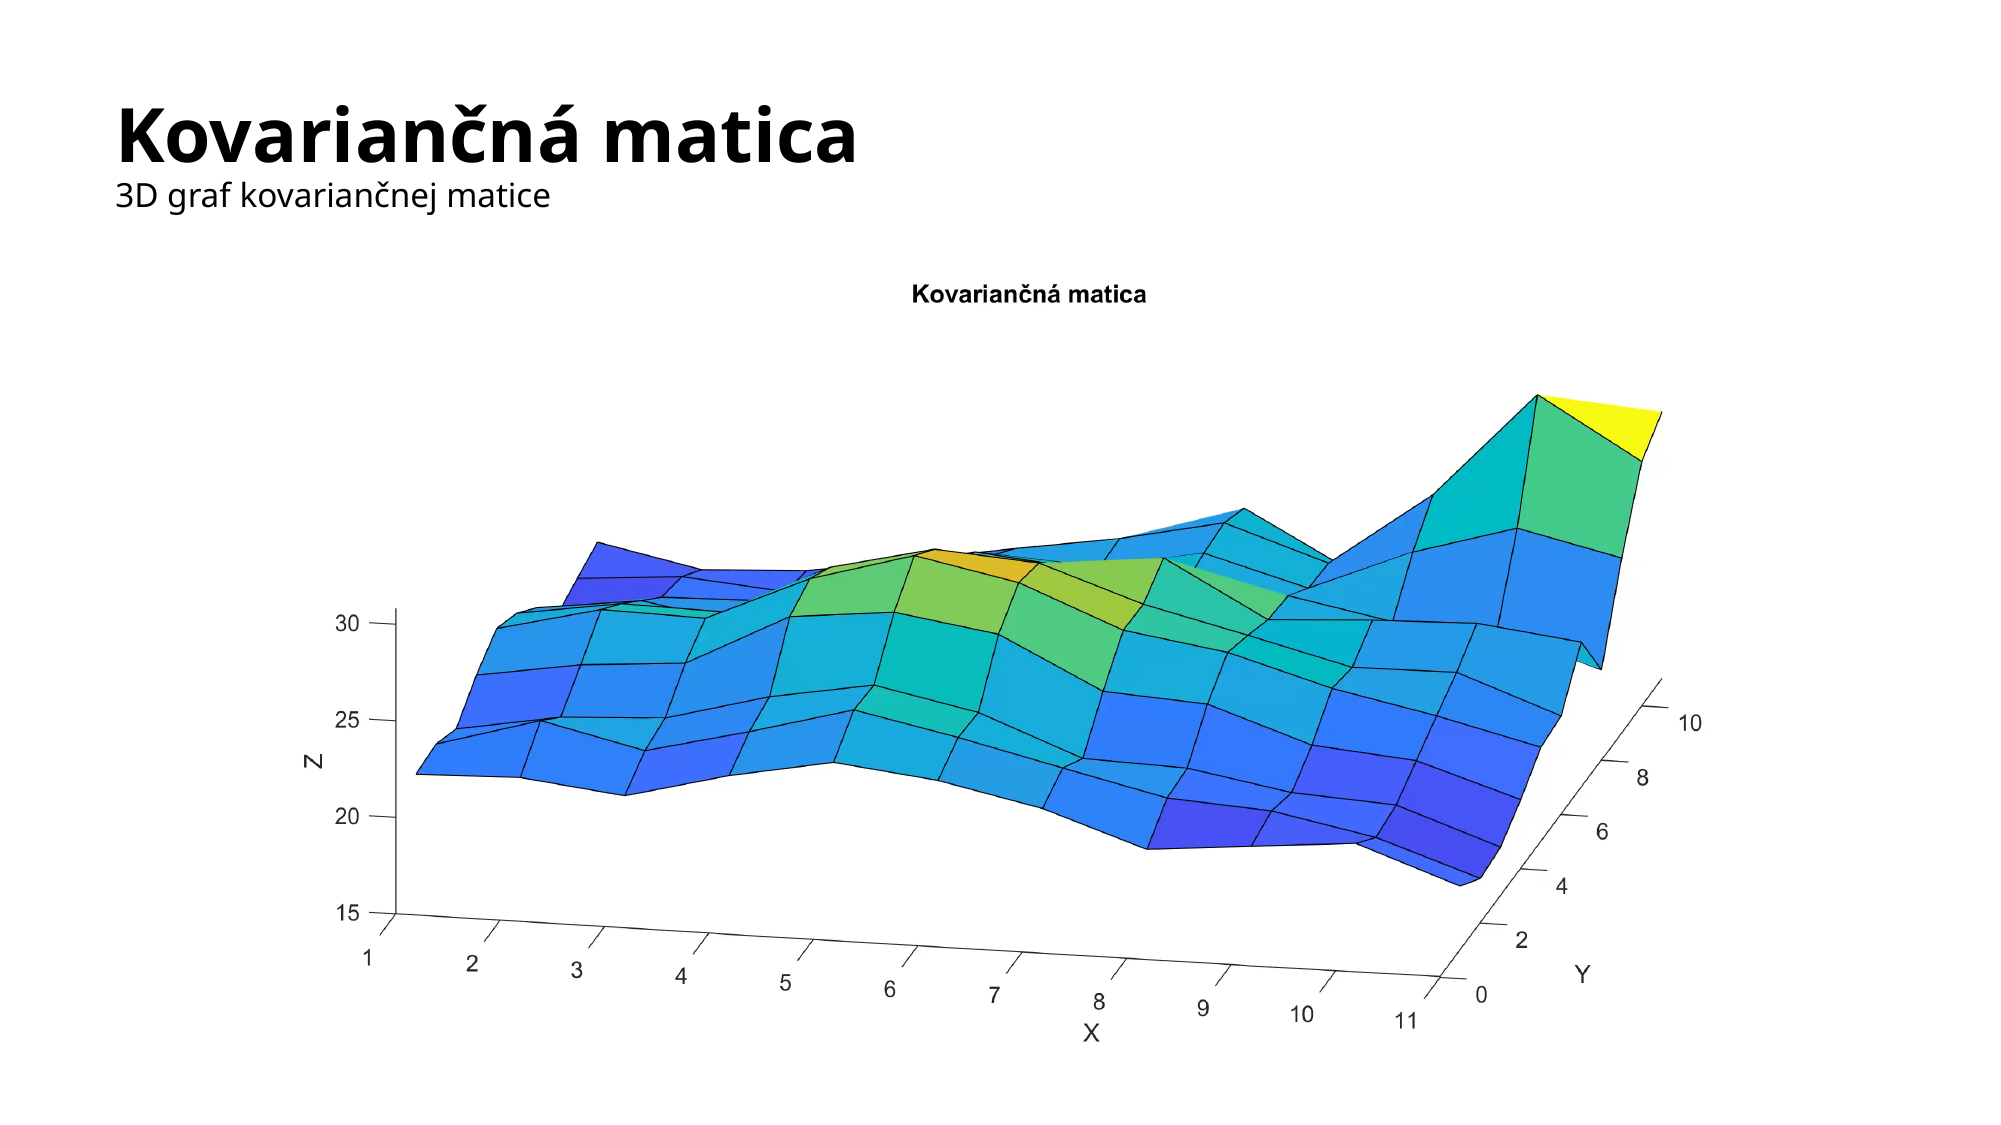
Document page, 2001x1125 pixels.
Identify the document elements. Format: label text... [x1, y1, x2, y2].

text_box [182, 249, 1818, 1067]
title Kovariančná matica 3D graf kovariančnej matice [100, 90, 1849, 276]
